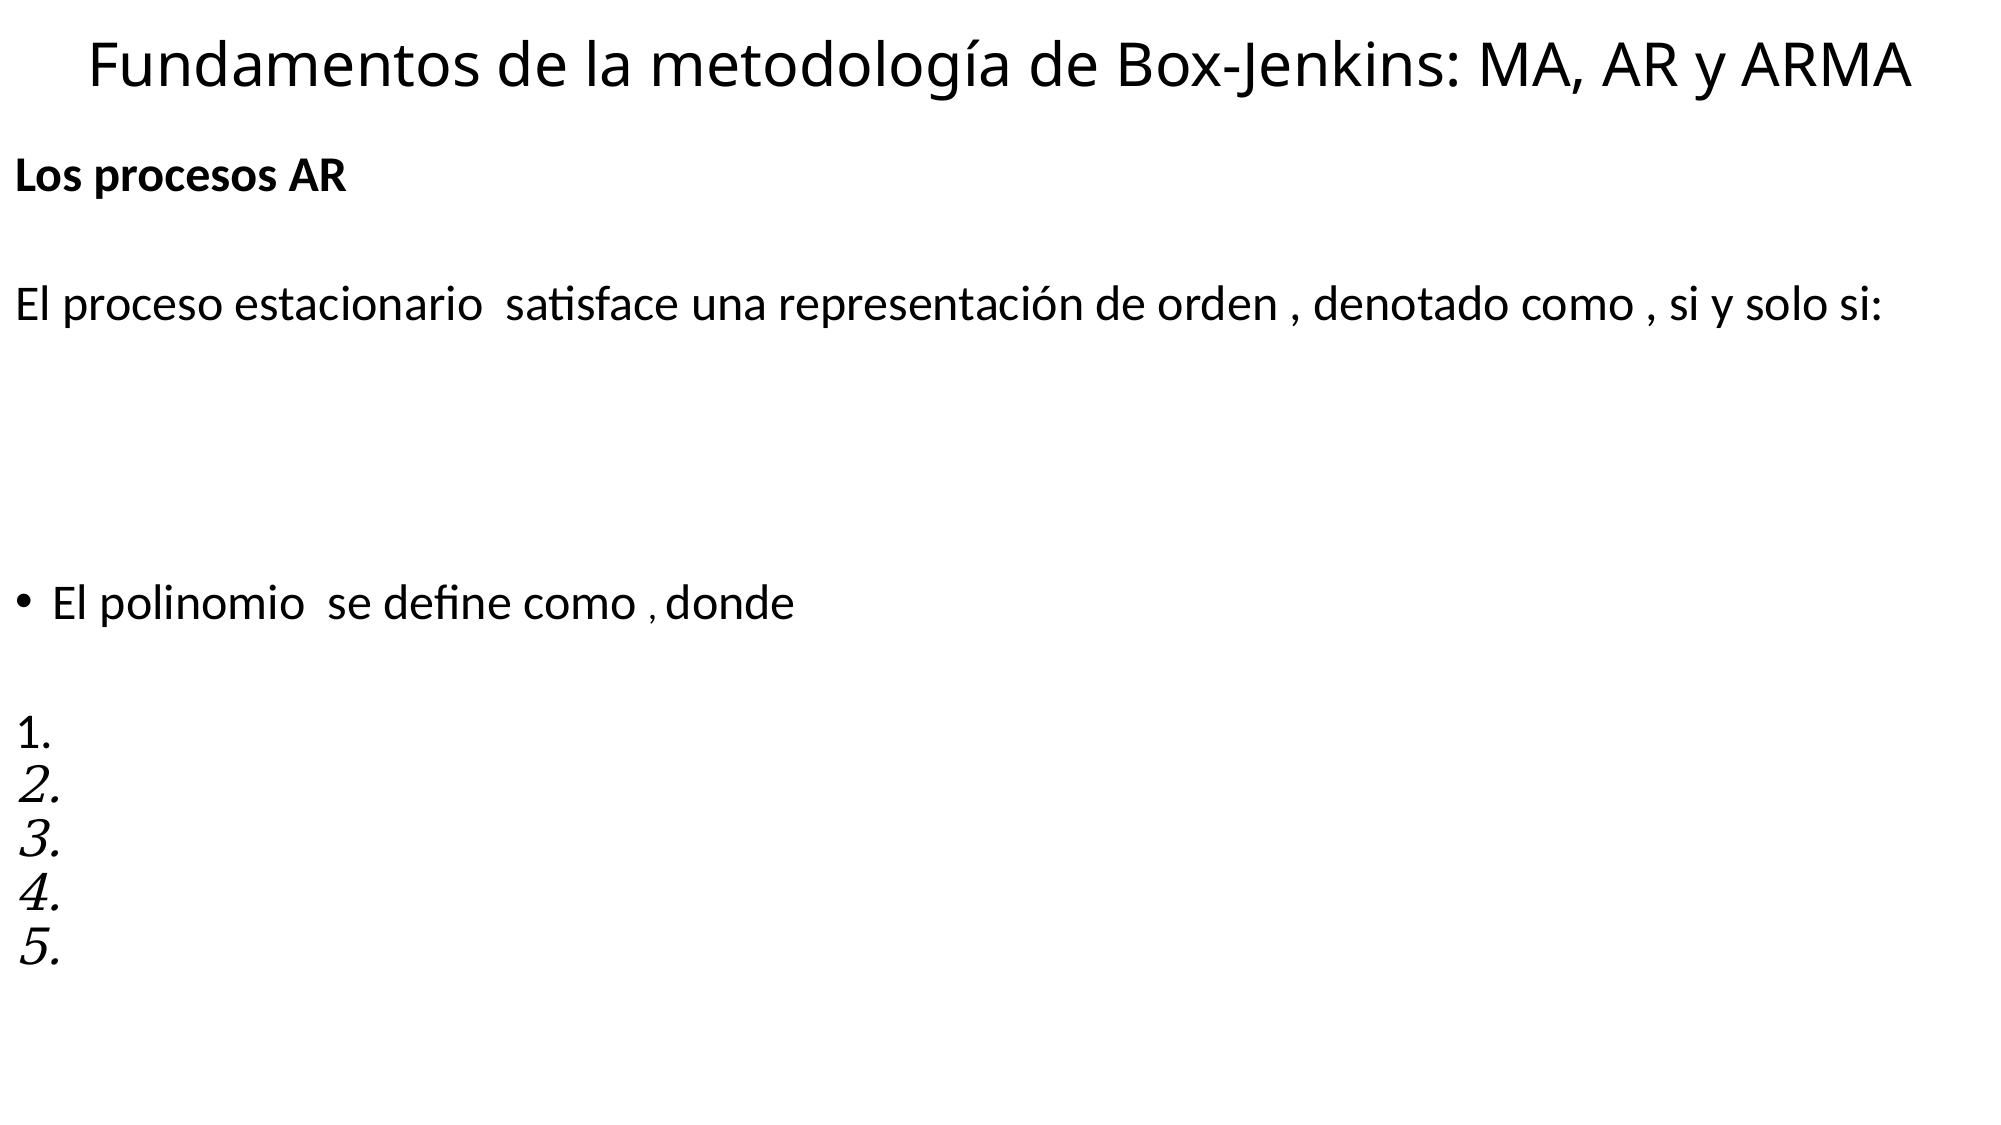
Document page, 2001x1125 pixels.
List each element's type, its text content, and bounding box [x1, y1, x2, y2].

text_box Fundamentos de la metodología de Box-Jenkins: MA, AR y ARMA [0, 5, 2000, 129]
